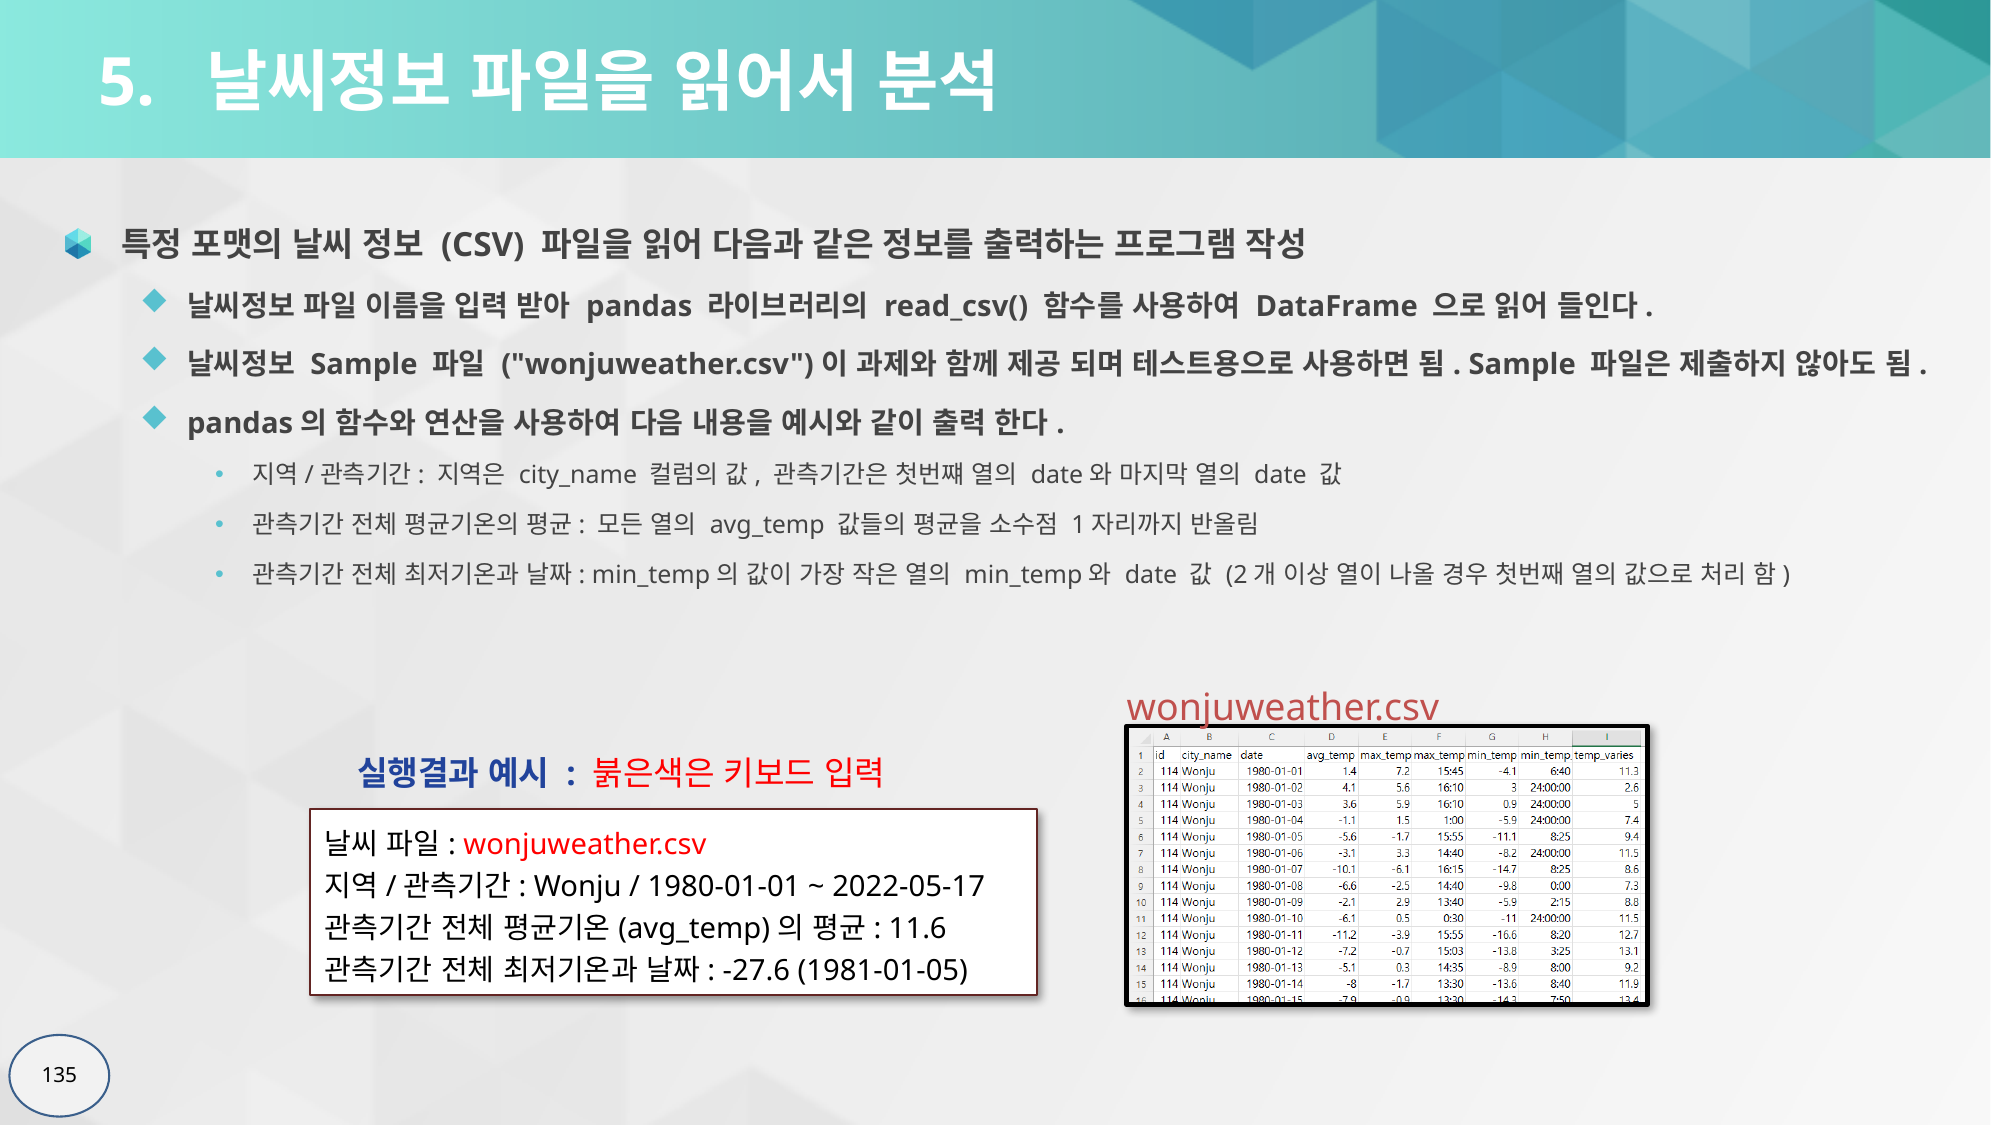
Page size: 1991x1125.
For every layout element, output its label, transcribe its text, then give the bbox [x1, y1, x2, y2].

list 특정 포맷의 날씨 정보 (CSV) 파일을 읽어 다음과 같은 정보를 출력하는 프로그램 작성 날씨정보 파일 이름을 입력 받아 pandas 라이브러리의 read_csv() 함수를 사용하여 DataFrame 으로 읽어 들인다. 날씨정보 Sample 파일 ("wonjuweather.csv")이 과제와 함께 제공 되며 테스트용으로 사용하면 됨. Sample 파일은 제출하지 않아도 됨. pandas의 함수와 연산을 사용하여 다음 내용을 예시와 같이 출력 한다. 지역/관측기간: 지역은 city_name 컬럼의 값, 관측기간은 첫번쨰 열의 date와 마지막 열의 date 값 관측기간 전체 평균기온의 평균: 모든 열의 avg_temp 값들의 평균을 소수점 1자리까지 반올림 관측기간 전체 최저기온과 날짜: min_temp의 값이 가장 작은 열의 min_temp와 date 값 (2개 이상 열이 나올 경우 첫번째 열의 값으로 처리 함) [50, 196, 1929, 1079]
text_box 실행결과 예시 : 붉은색은 키보드 입력 [342, 744, 901, 799]
text_box 날씨 파일: wonjuweather.csv 지역/관측기간: Wonju / 1980-01-01 ~ 2022-05-17 관측기간 전체 평균기온(avg_temp)의 평균: 11.6 관측기간 전체 최저기온과 날짜: -27.6 (1981-01-05) [310, 809, 1038, 996]
picture [0, 0, 1991, 1125]
title 5. 날씨정보 파일을 읽어서 분석 [83, 0, 1681, 158]
text_box wonjuweather.csv [1111, 675, 1480, 736]
